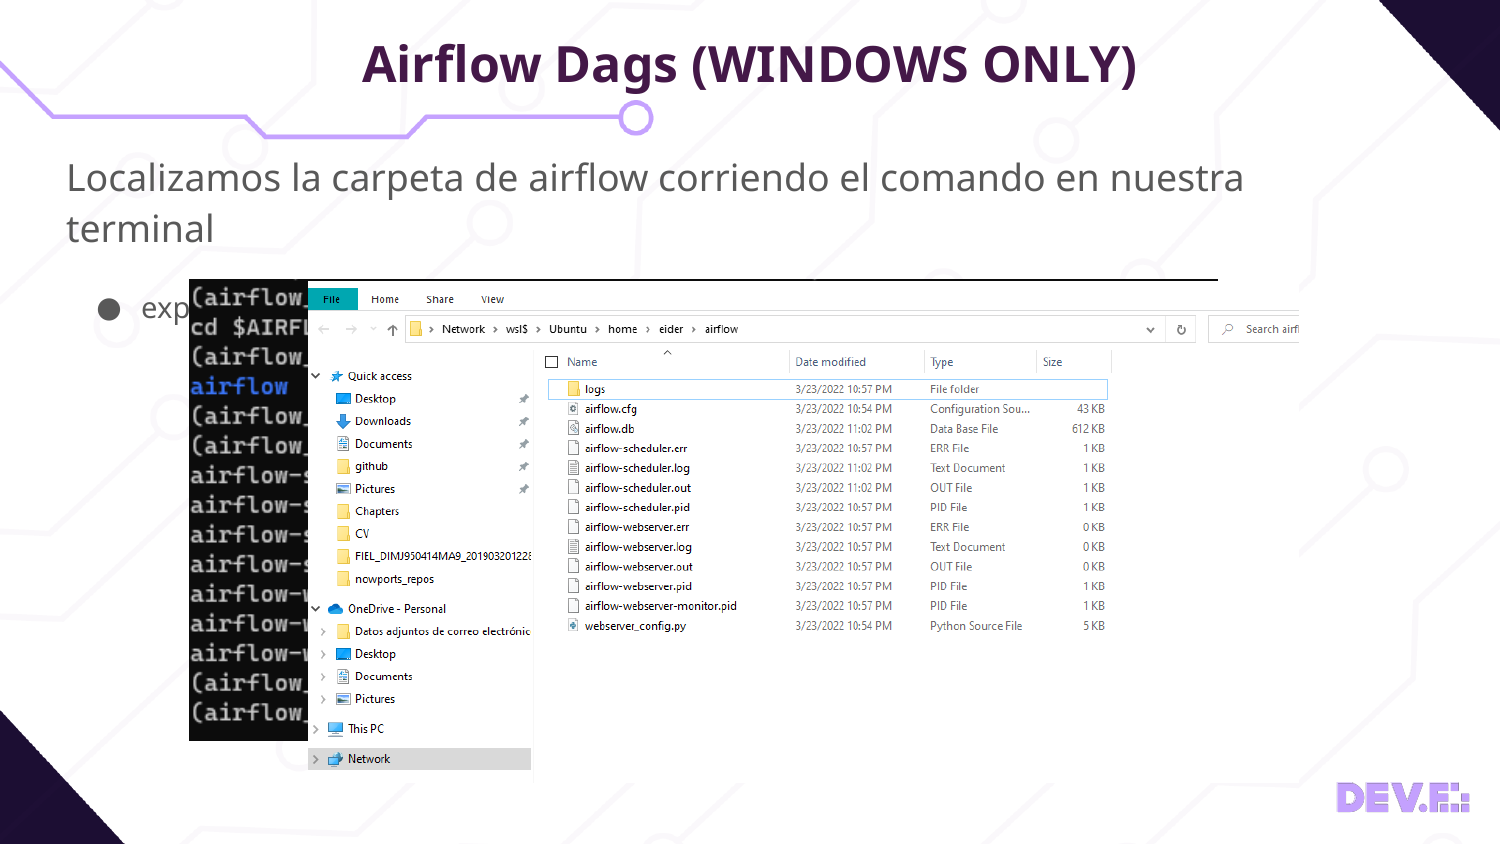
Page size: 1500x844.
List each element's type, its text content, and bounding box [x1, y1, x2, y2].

list Localizamos la carpeta de airflow corriendo el comando en nuestra terminal explorer.exe . [51, 131, 1393, 265]
title Airflow Dags (WINDOWS ONLY) [51, 17, 1449, 112]
picture [0, 0, 1500, 844]
